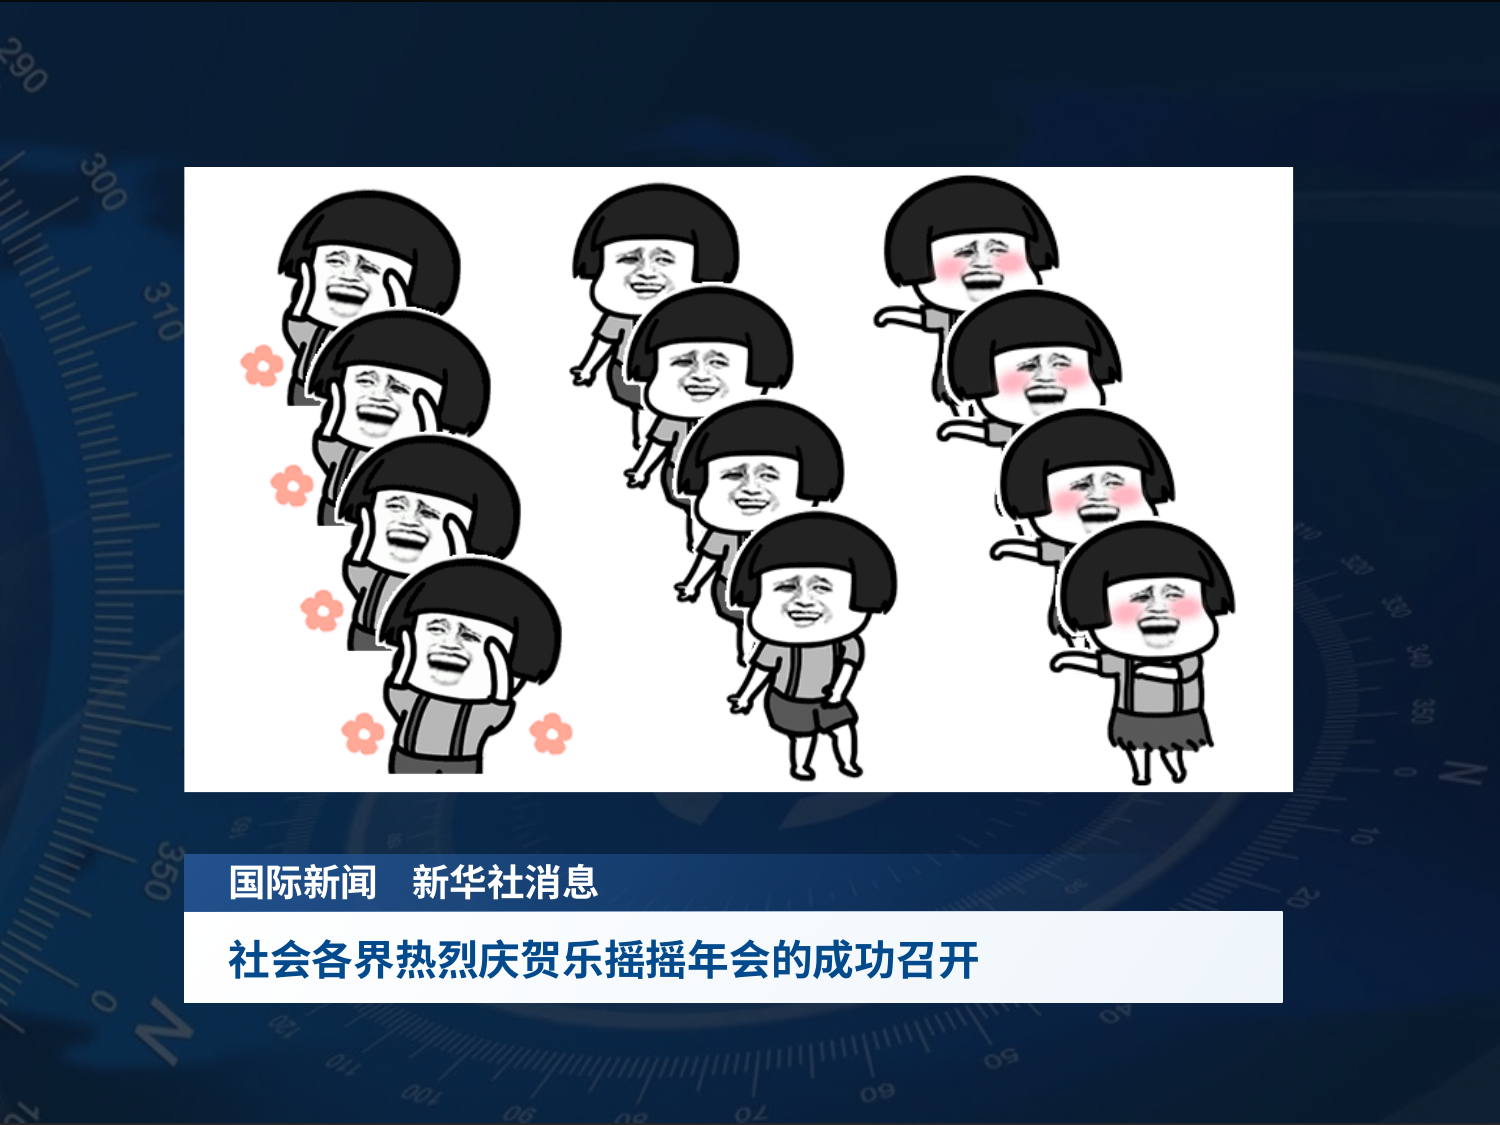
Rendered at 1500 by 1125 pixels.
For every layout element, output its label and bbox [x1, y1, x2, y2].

picture [0, 0, 1500, 1125]
text_box [195, 110, 1333, 842]
text_box [184, 851, 1283, 1003]
